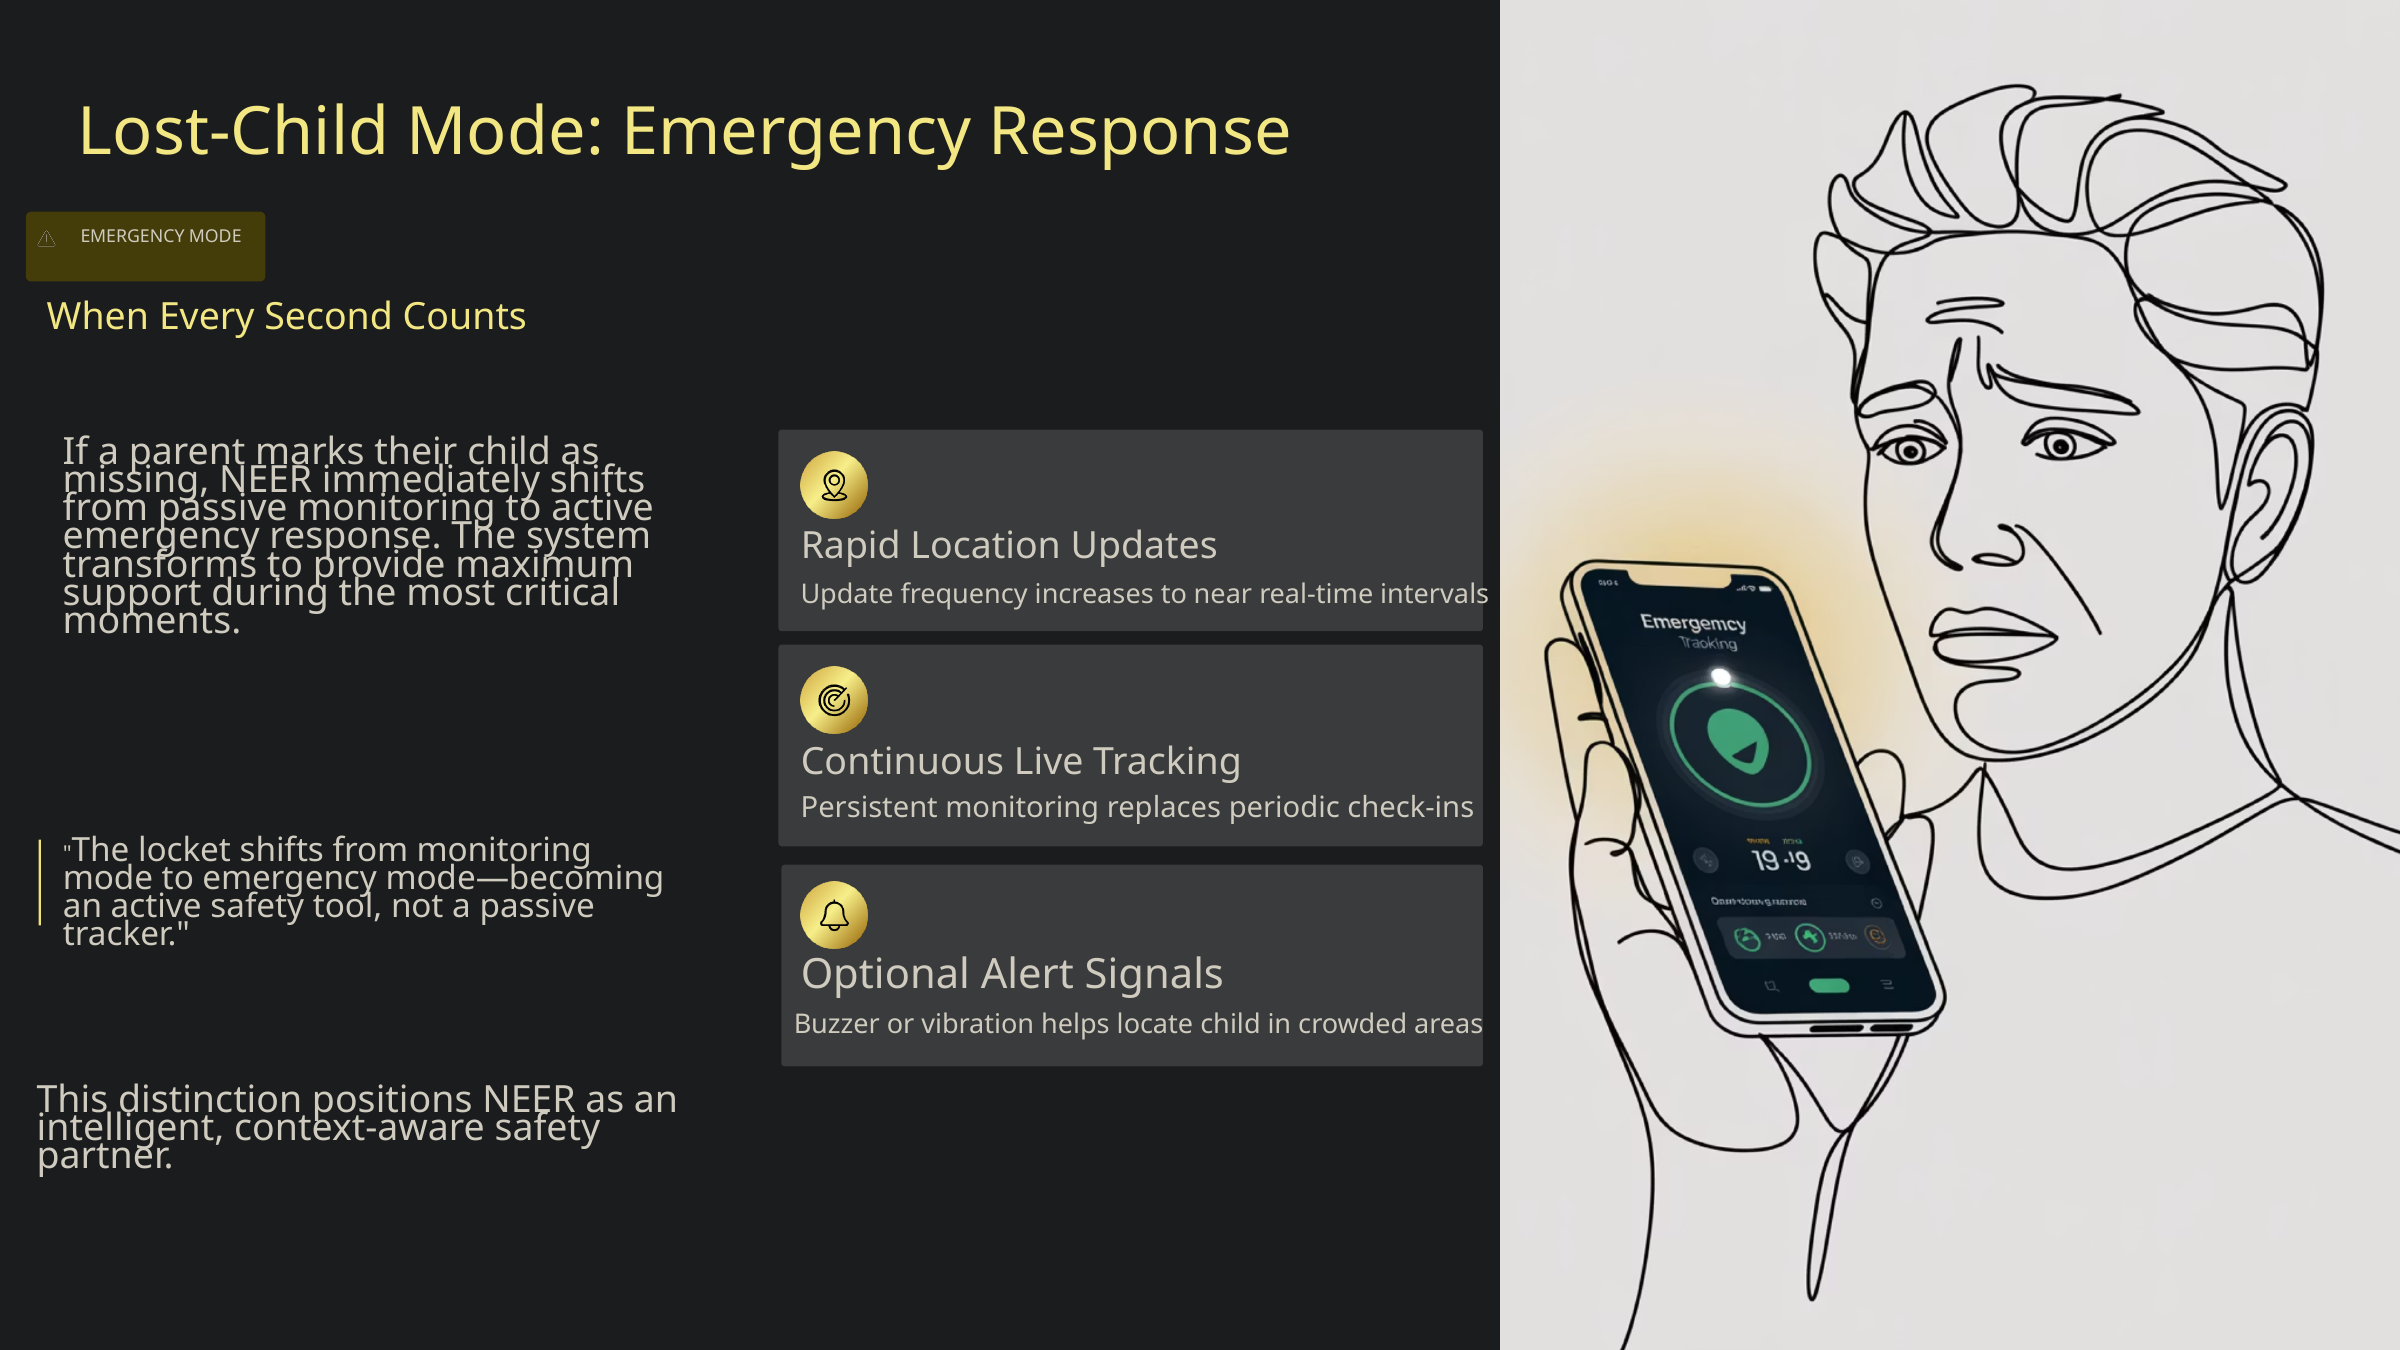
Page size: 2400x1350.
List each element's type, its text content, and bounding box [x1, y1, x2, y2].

picture [800, 451, 868, 519]
text_box EMERGENCY MODE [80, 224, 248, 248]
text_box This distinction positions NEER as an intelligent, context-aware safety partner. [36, 1091, 682, 1149]
text_box Persistent monitoring replaces periodic check-ins [800, 795, 1401, 824]
text_box Update frequency increases to near real-time intervals [800, 580, 1401, 609]
text_box [25, 211, 266, 282]
picture [37, 229, 56, 248]
text_box Rapid Location Updates [800, 532, 1124, 567]
text_box Continuous Live Tracking [800, 747, 1144, 783]
text_box [781, 864, 1483, 1067]
text_box [778, 644, 1483, 847]
text_box [778, 429, 1483, 632]
text_box When Every Second Counts [46, 302, 421, 338]
picture [800, 666, 868, 734]
text_box Lost-Child Mode: Emergency Response [78, 98, 1137, 169]
text_box "The locket shifts from monitoring mode to emergency mode—becoming an active safety tool, not a passive tracker." [62, 839, 675, 926]
picture [800, 881, 868, 949]
text_box Buzzer or vibration helps locate child in crowded areas [793, 1010, 1394, 1040]
text_box If a parent marks their child as missing, NEER immediately shifts from passive monitoring to active emergency response. The system transforms to provide maximum support during the most critical moments. [62, 444, 729, 716]
picture [1499, 0, 2400, 1350]
text_box Optional Alert Signals [800, 962, 1094, 998]
